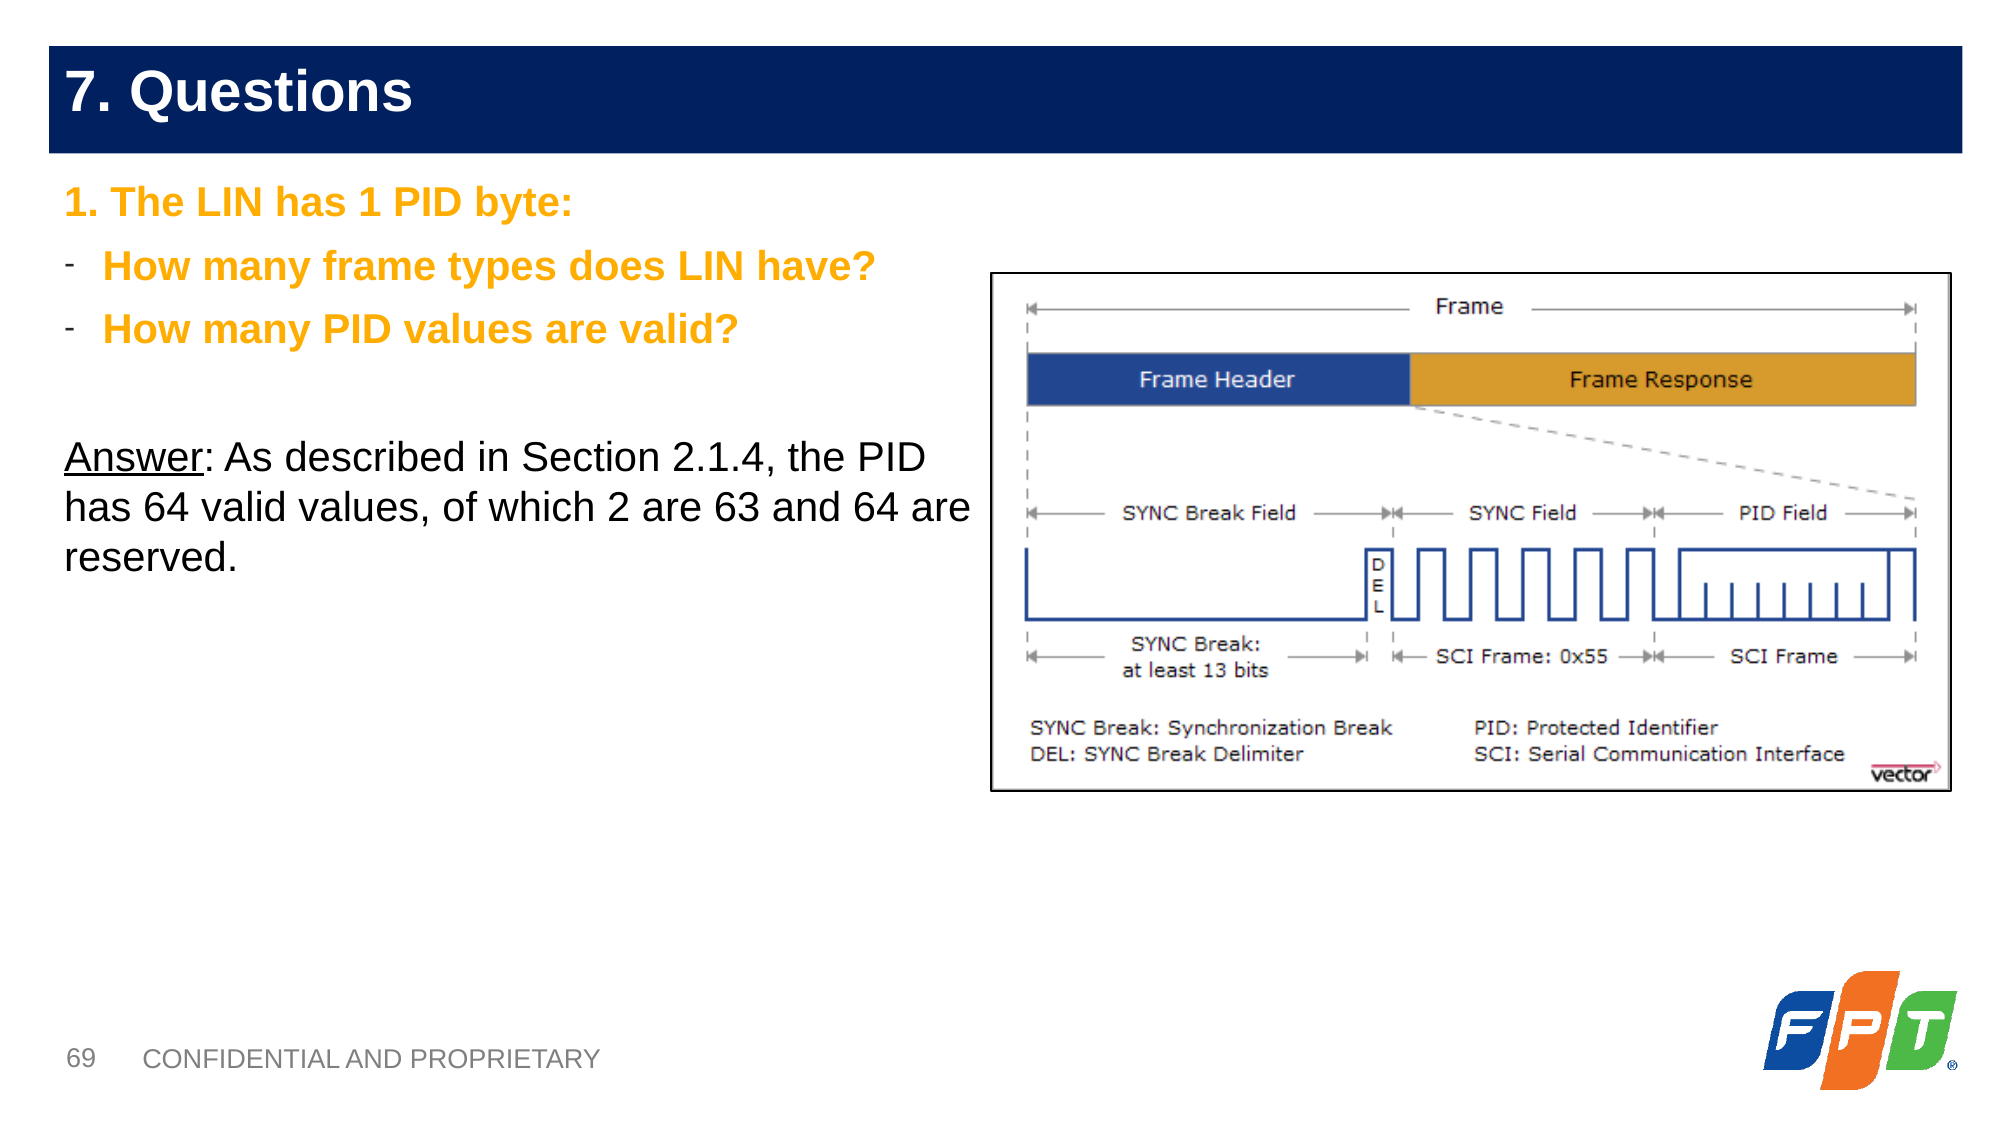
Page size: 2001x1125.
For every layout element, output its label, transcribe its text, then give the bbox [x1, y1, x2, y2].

list 1. The LIN has 1 PID byte: How many frame types does LIN have? How many PID values are valid? Answer: As described in Section 2.1.4, the PID has 64 valid values, of which 2 are 63 and 64 are reserved. [49, 167, 993, 933]
picture [1760, 970, 1958, 1091]
picture [991, 273, 1950, 791]
